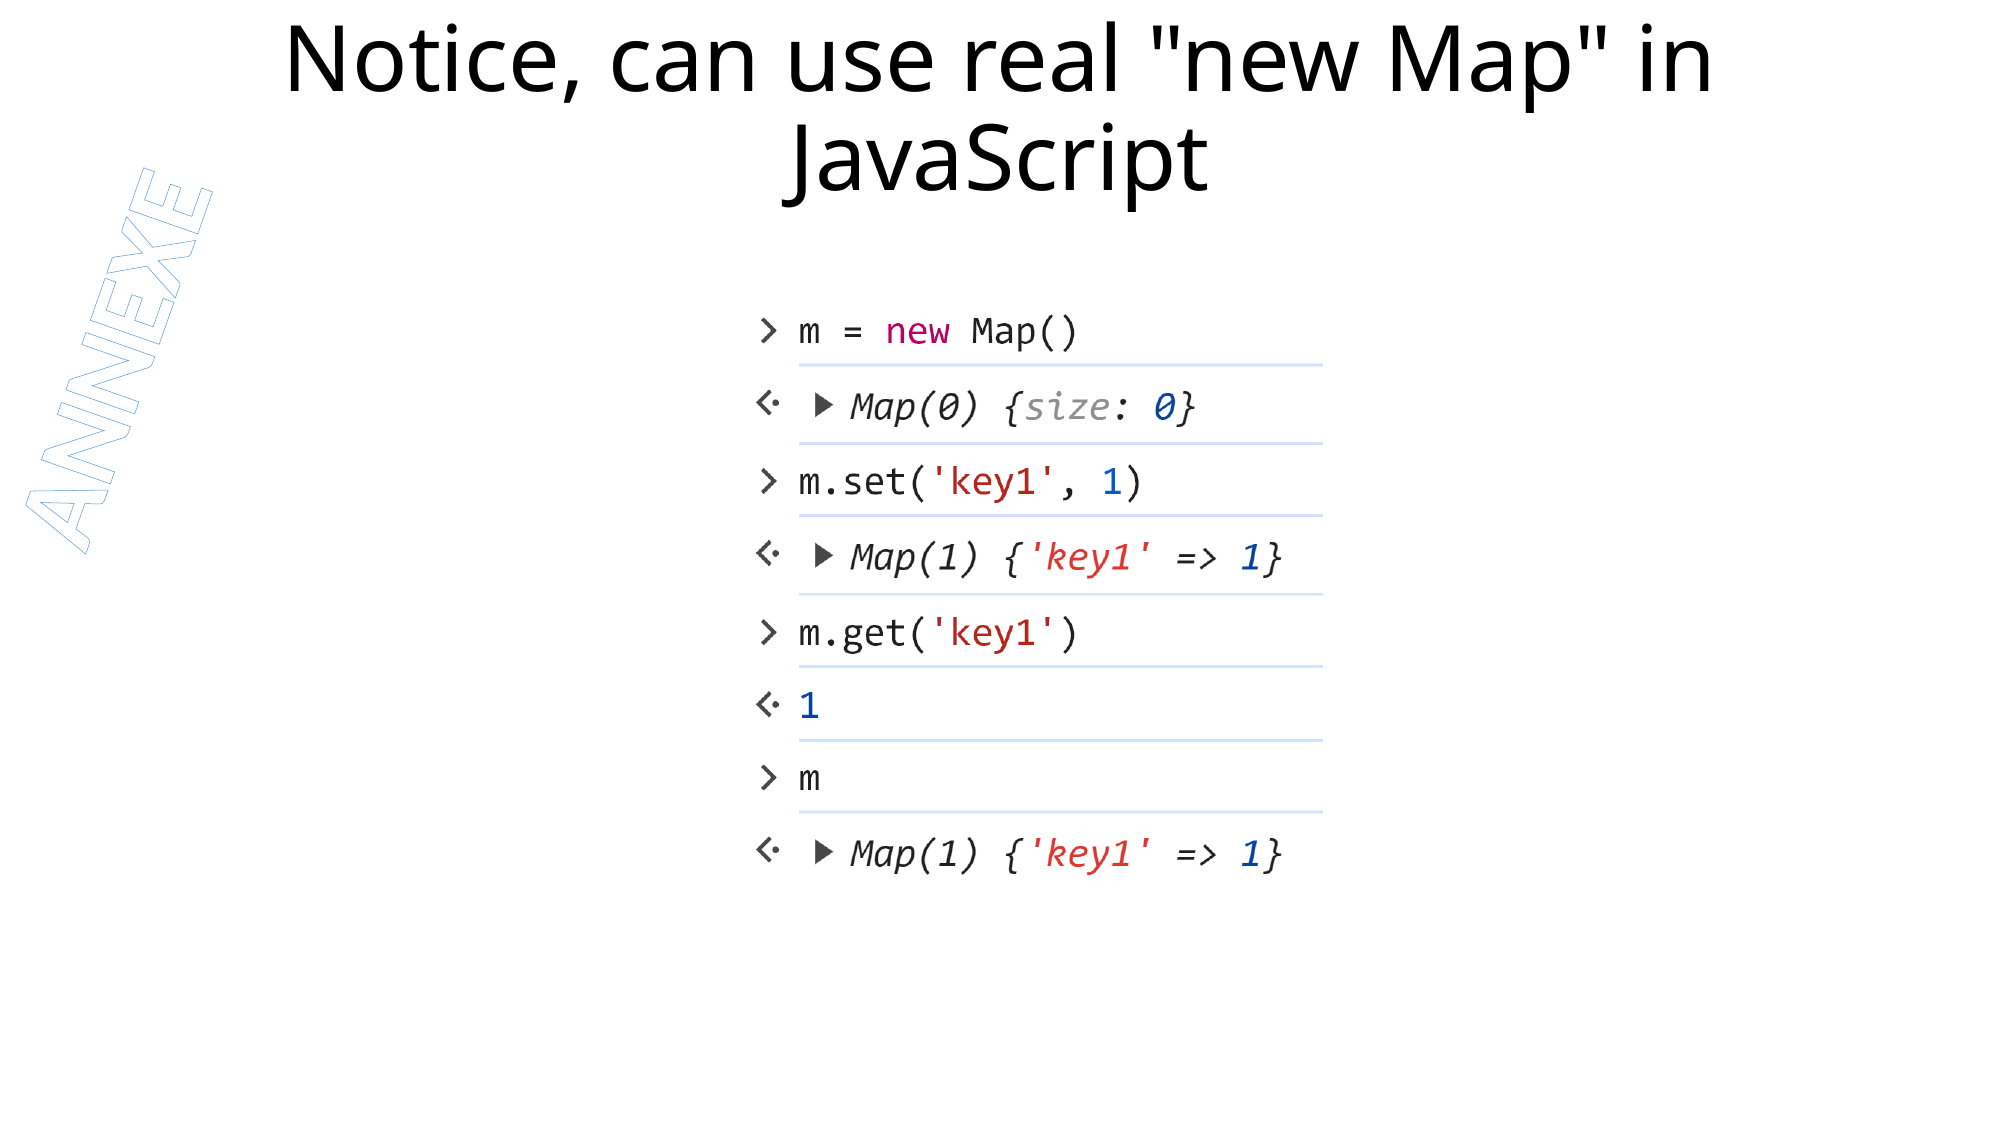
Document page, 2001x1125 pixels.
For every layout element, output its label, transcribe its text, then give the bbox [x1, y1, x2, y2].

text_box ANNEXE [0, 133, 247, 579]
picture [735, 295, 1323, 895]
title Notice, can use real "new Map" in JavaScript [137, 2, 1863, 221]
